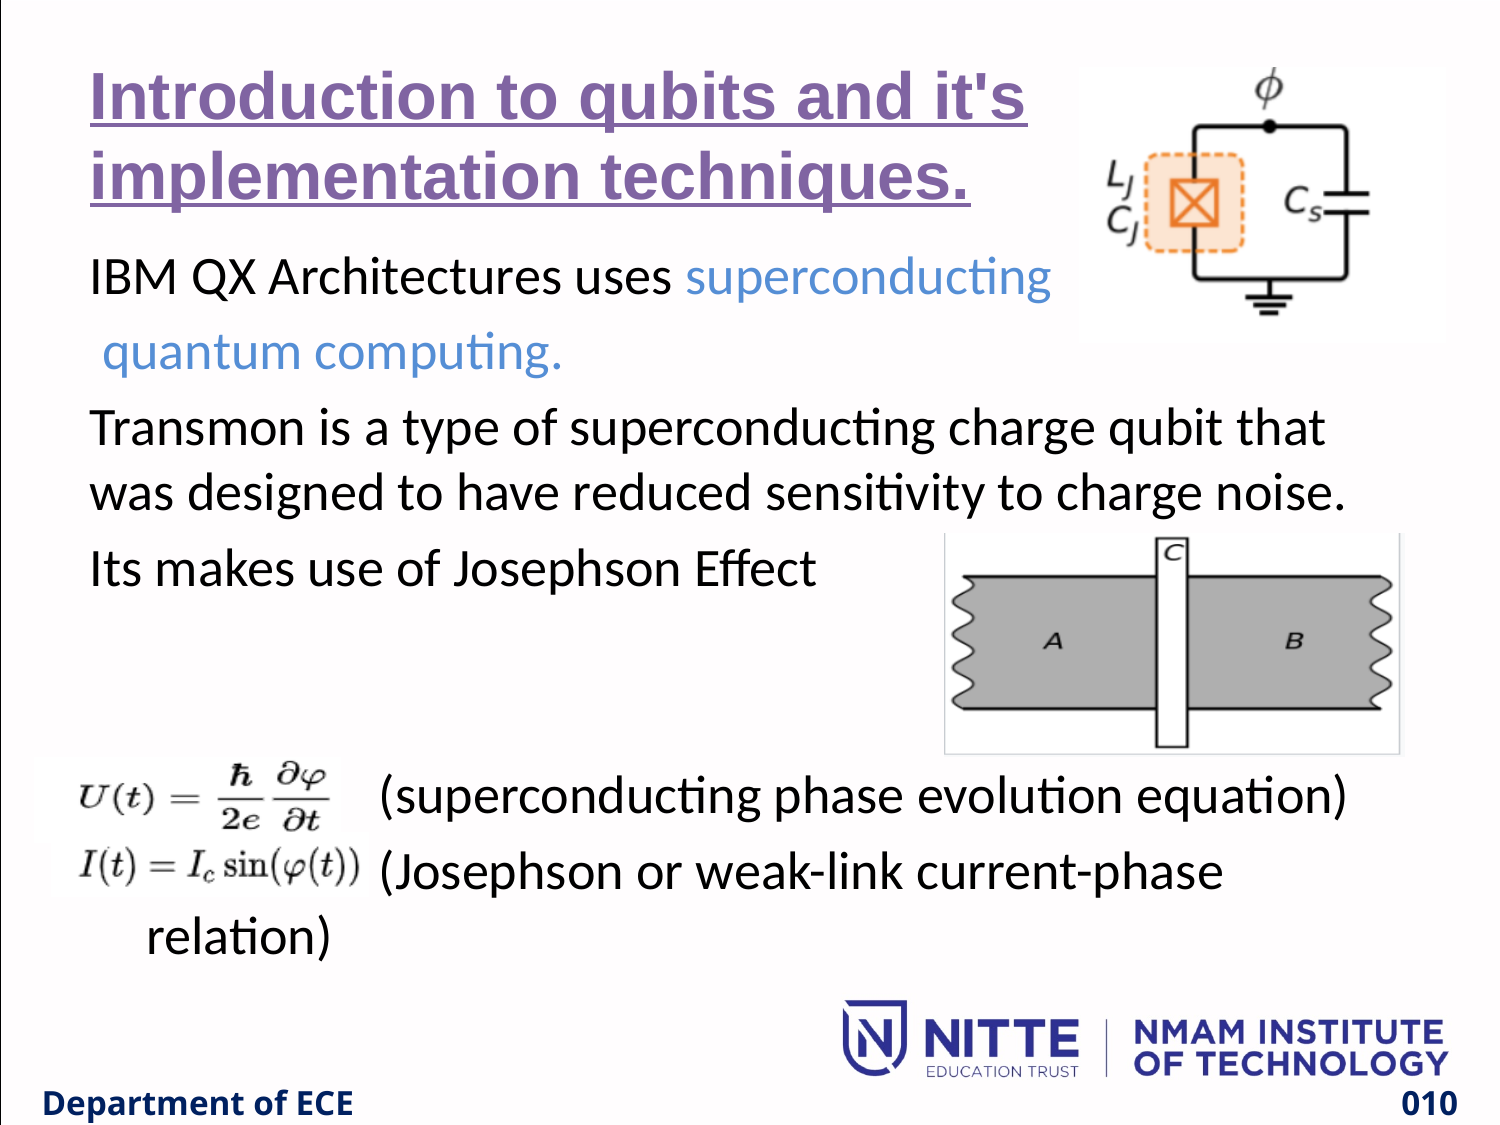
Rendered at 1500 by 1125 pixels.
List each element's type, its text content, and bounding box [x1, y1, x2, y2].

picture [0, 0, 1500, 1125]
text_box 0 [1220, 1075, 1473, 1125]
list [34, 756, 342, 843]
title Introduction to qubits and it's implementation techniques. [75, 45, 1425, 232]
list IBM QX Architectures uses superconducting quantum computing. Transmon is a type of superconducting charge qubit that was designed to have reduced sensitivity to charge noise. Its makes use of Josephson Effect (superconducting phase evolution equation) (Josephson or weak-link current-phase relation) [75, 232, 1405, 976]
text_box Department of ECE [26, 1075, 737, 1125]
